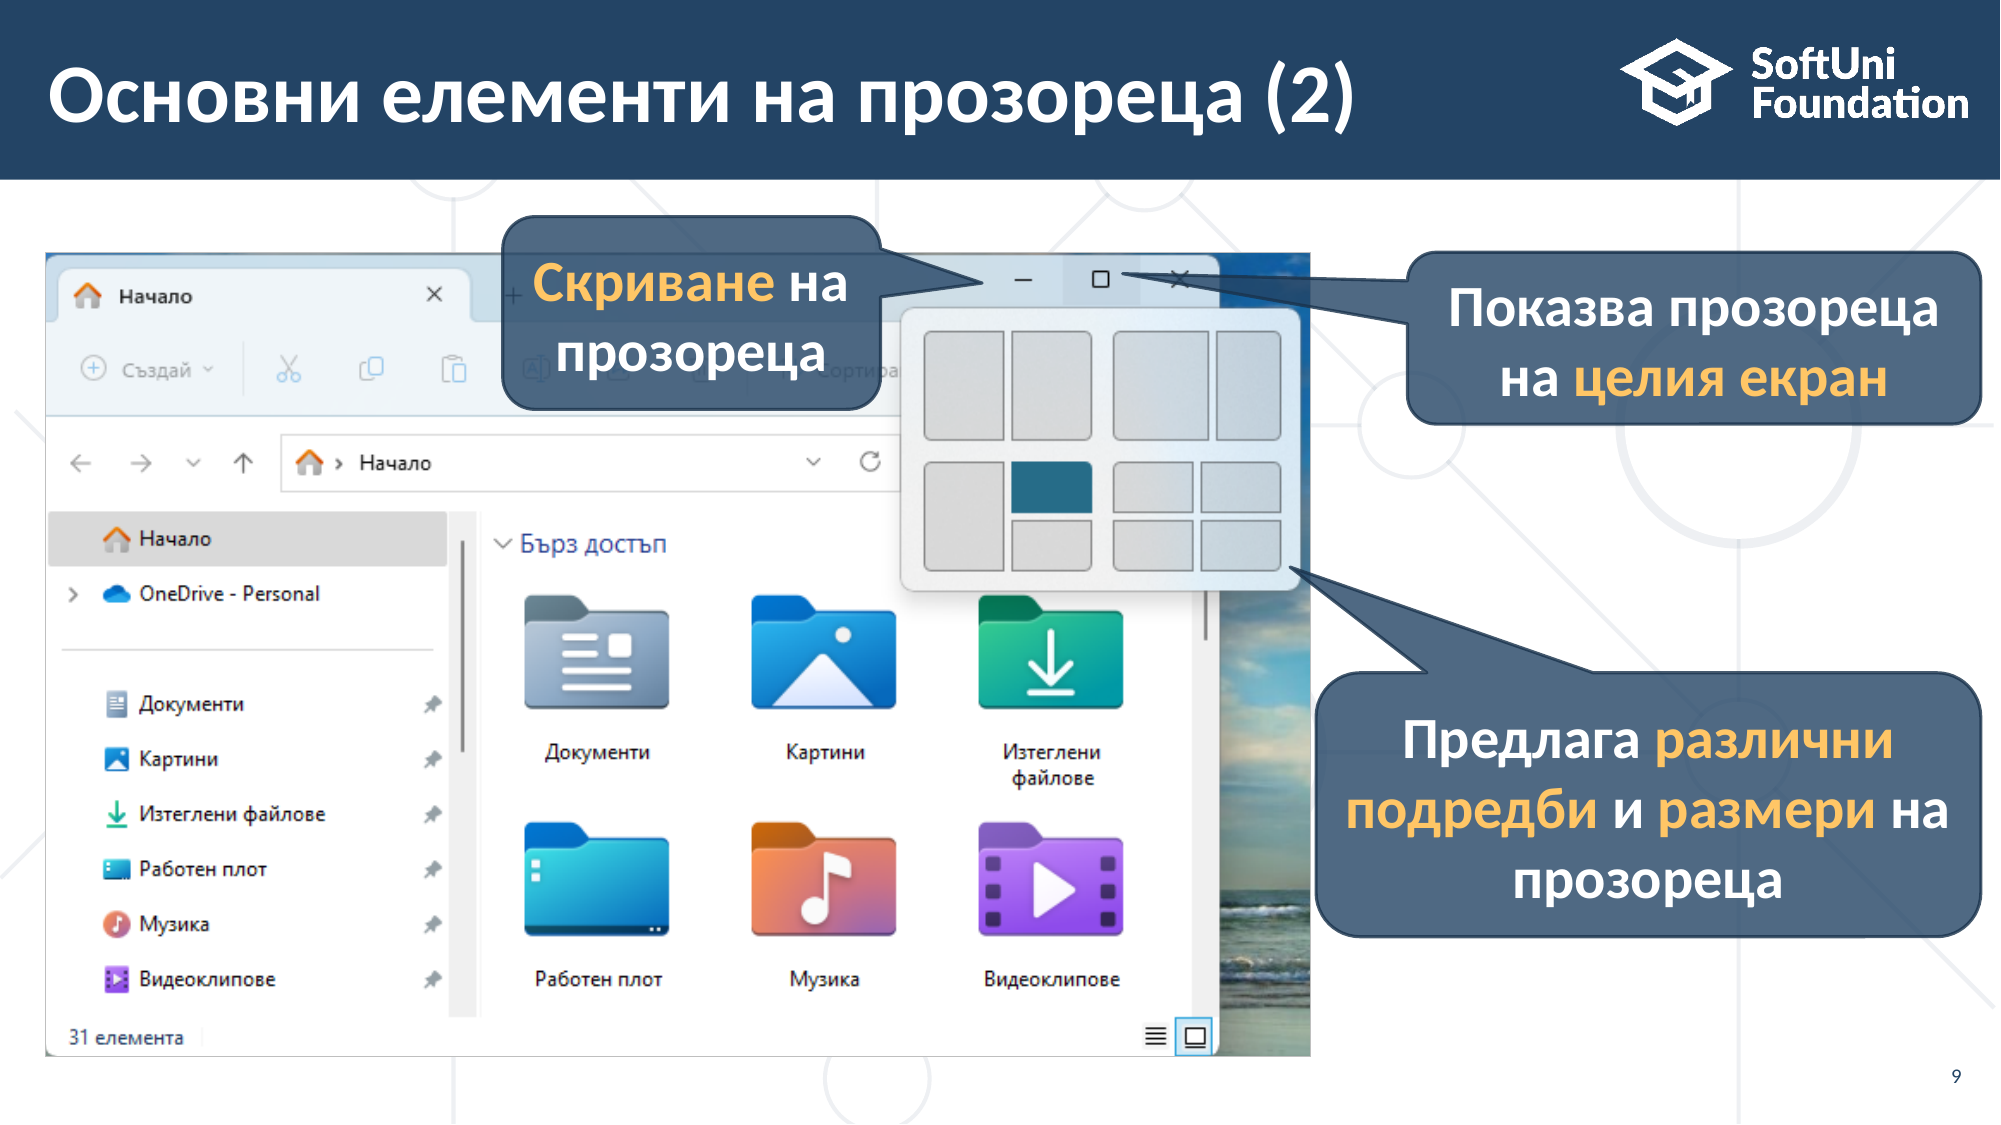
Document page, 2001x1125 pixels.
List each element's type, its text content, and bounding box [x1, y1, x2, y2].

text_box Показва прозореца на целия екран [1316, 250, 1983, 427]
title Основни елементи на прозореца (2) [31, 16, 1591, 162]
picture [1619, 38, 1968, 126]
slide_number 9 [1897, 1049, 1968, 1101]
text_box Скриване на прозореца [500, 214, 891, 250]
picture [45, 252, 1312, 1057]
text_box Предлага различни подредби и размери на прозореца [1316, 573, 1983, 939]
